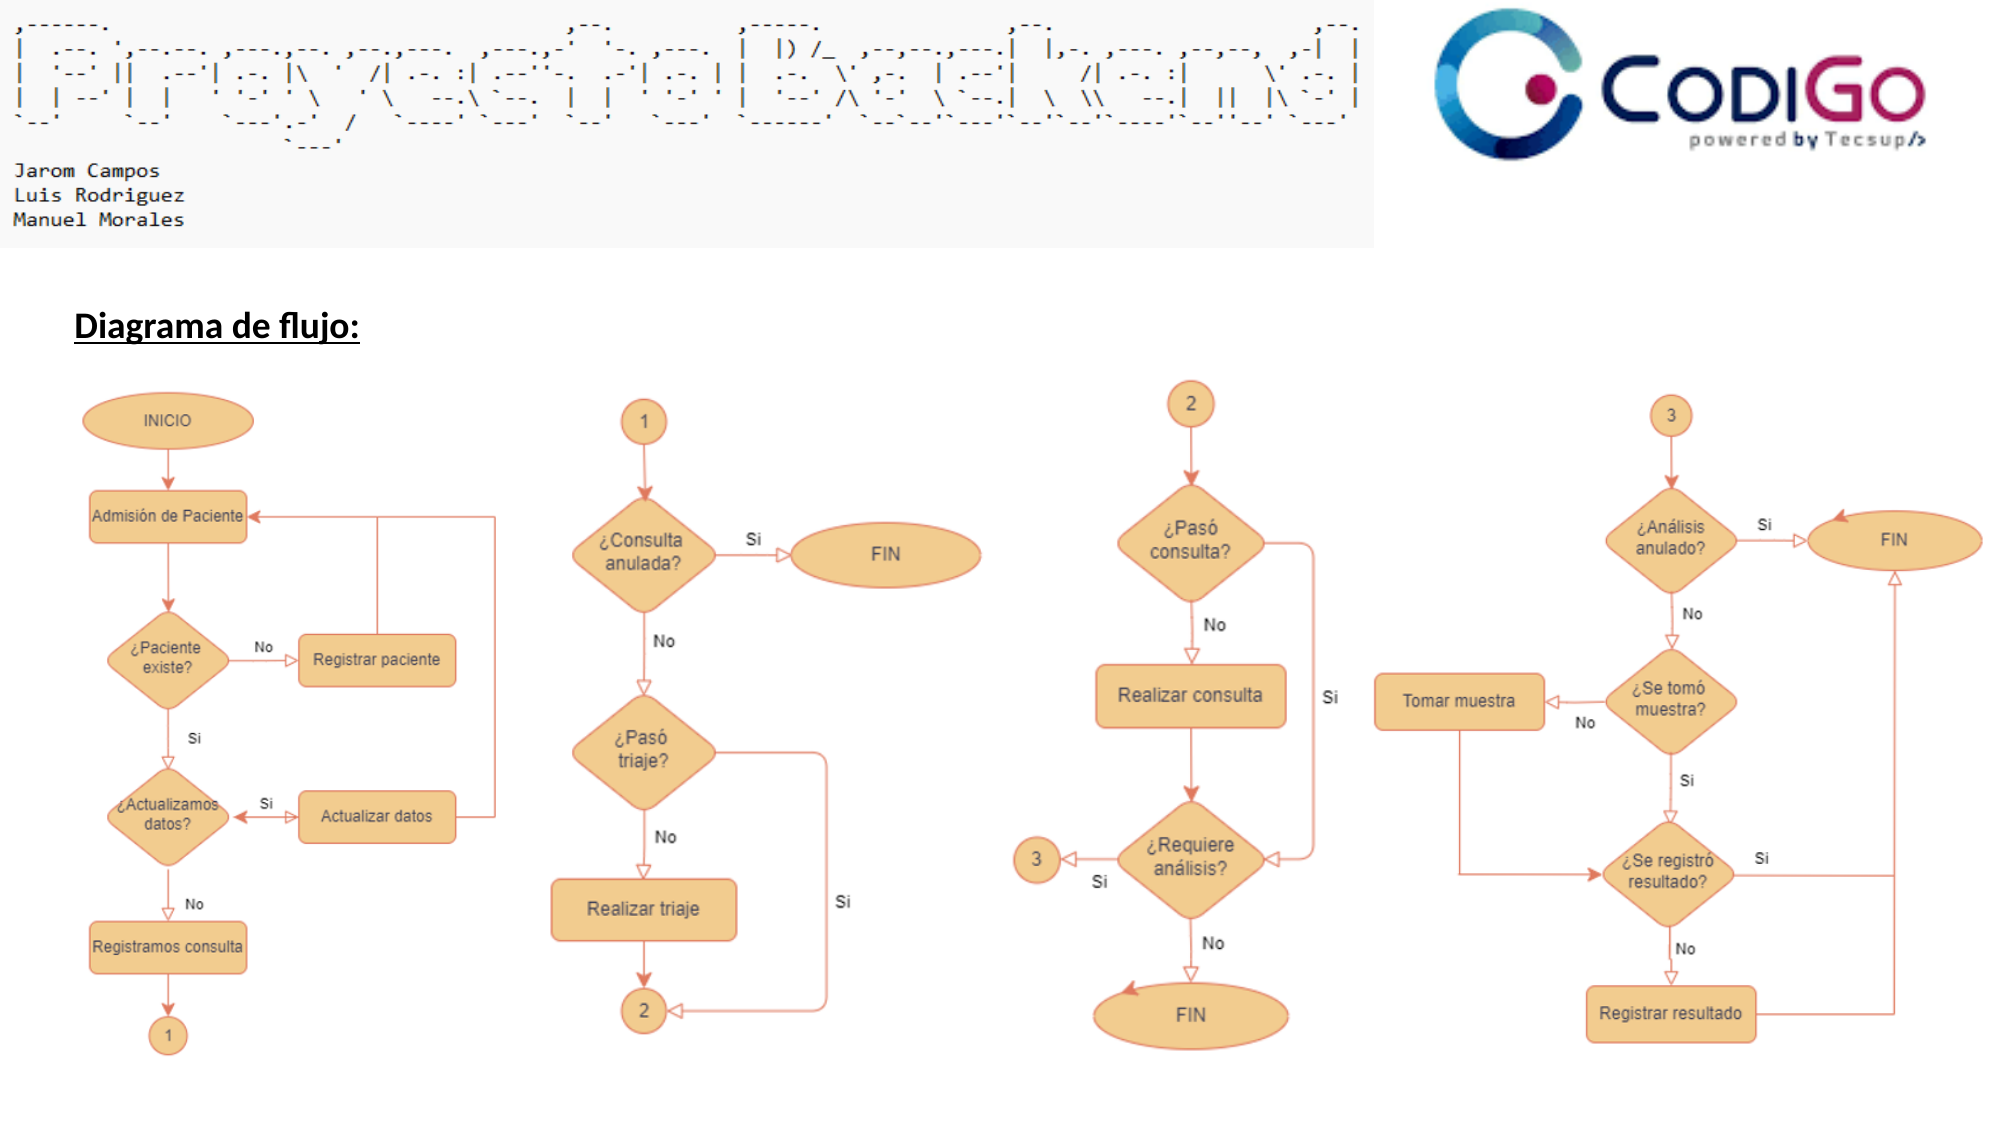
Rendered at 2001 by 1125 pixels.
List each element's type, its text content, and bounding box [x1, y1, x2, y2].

picture [1365, 380, 1989, 1071]
picture [0, 0, 1374, 249]
text_box Diagrama de flujo: [59, 294, 395, 354]
picture [38, 371, 510, 1079]
picture [515, 356, 1352, 1095]
picture [1406, 0, 1958, 204]
